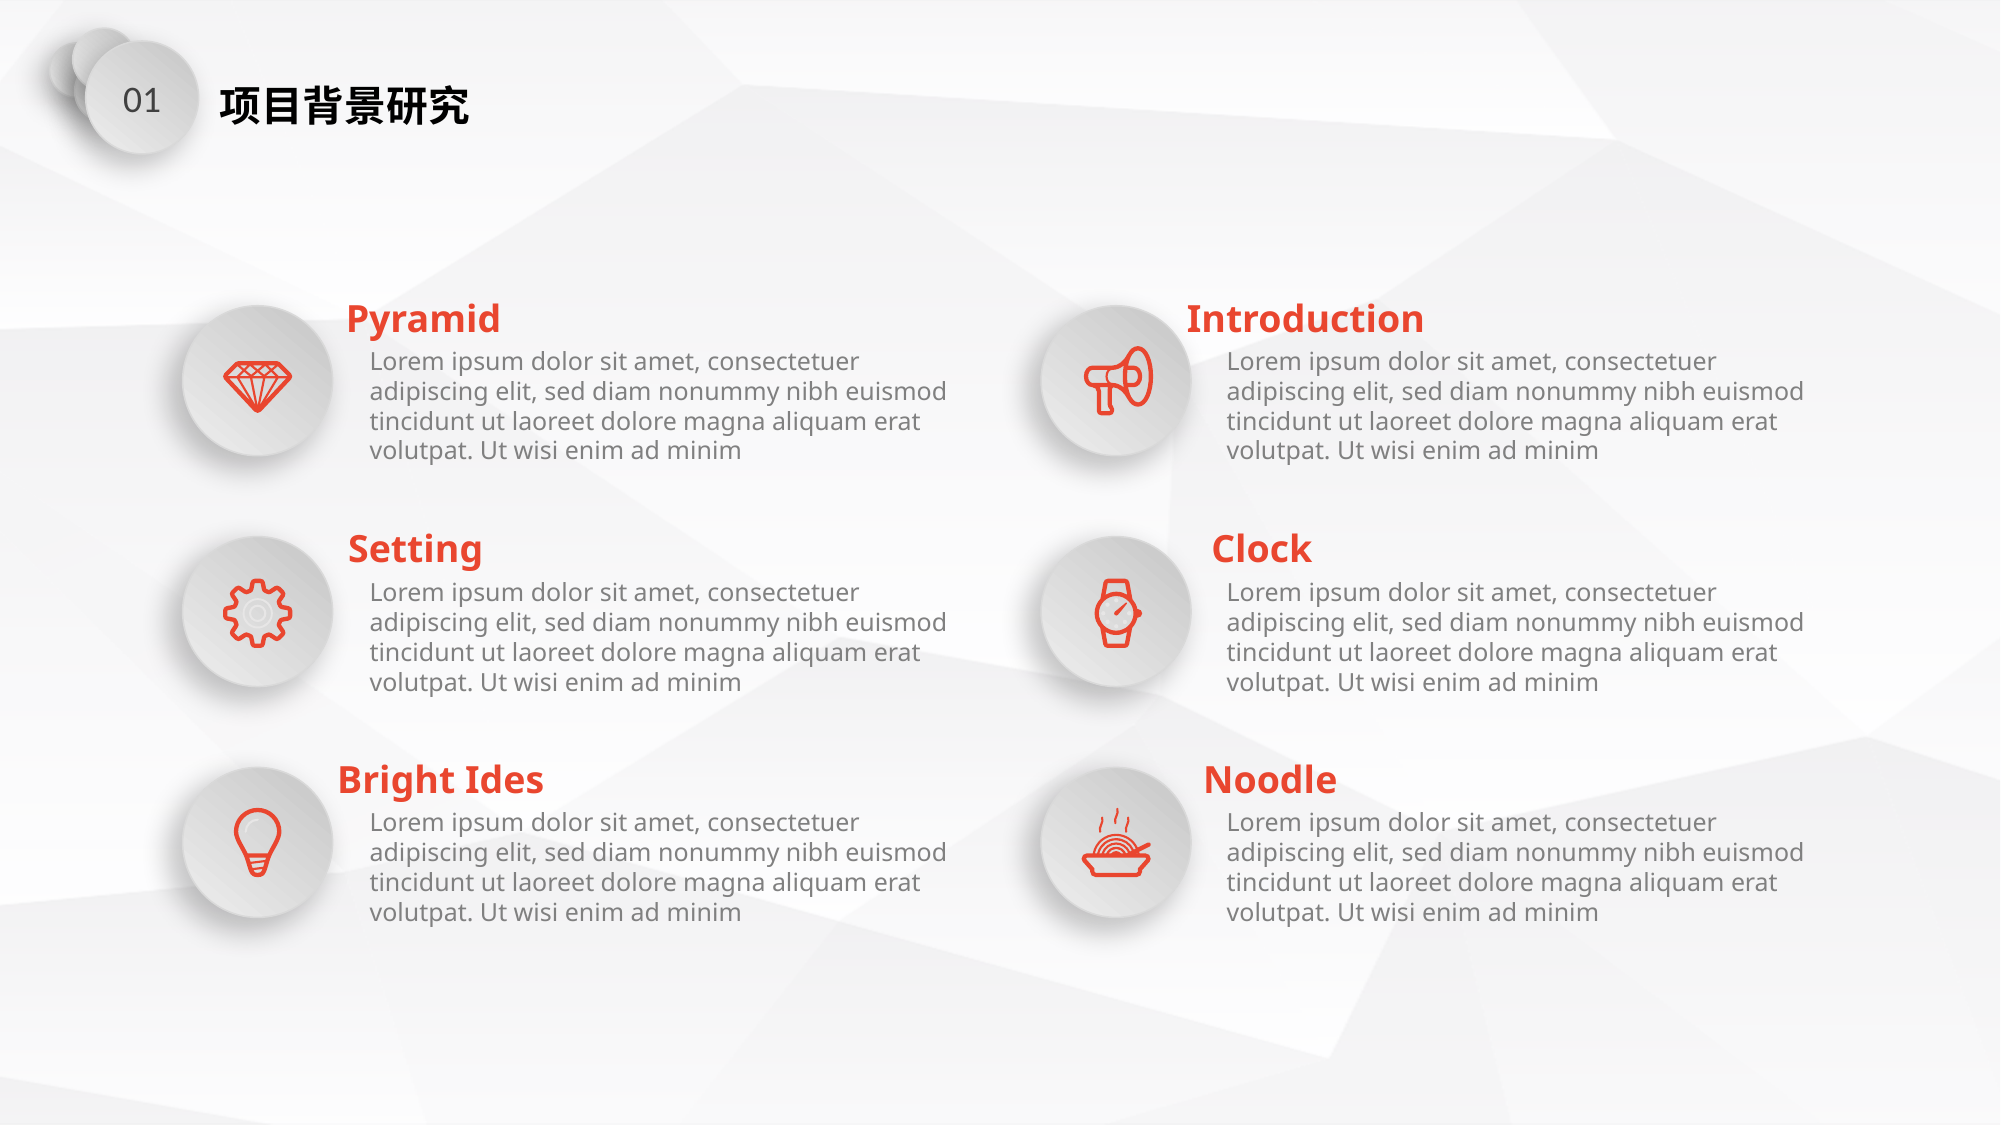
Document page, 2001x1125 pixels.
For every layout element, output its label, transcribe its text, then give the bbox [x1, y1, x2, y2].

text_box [354, 748, 973, 906]
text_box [1211, 748, 1830, 906]
picture [0, 0, 2001, 1125]
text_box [1041, 536, 1192, 687]
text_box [1041, 767, 1192, 918]
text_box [354, 287, 973, 444]
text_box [1211, 518, 1830, 675]
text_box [354, 518, 973, 675]
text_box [182, 536, 333, 687]
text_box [1041, 305, 1192, 456]
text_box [182, 767, 333, 918]
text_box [49, 28, 199, 154]
text_box 项目背景研究 [199, 72, 491, 138]
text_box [1211, 287, 1830, 444]
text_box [182, 305, 333, 456]
